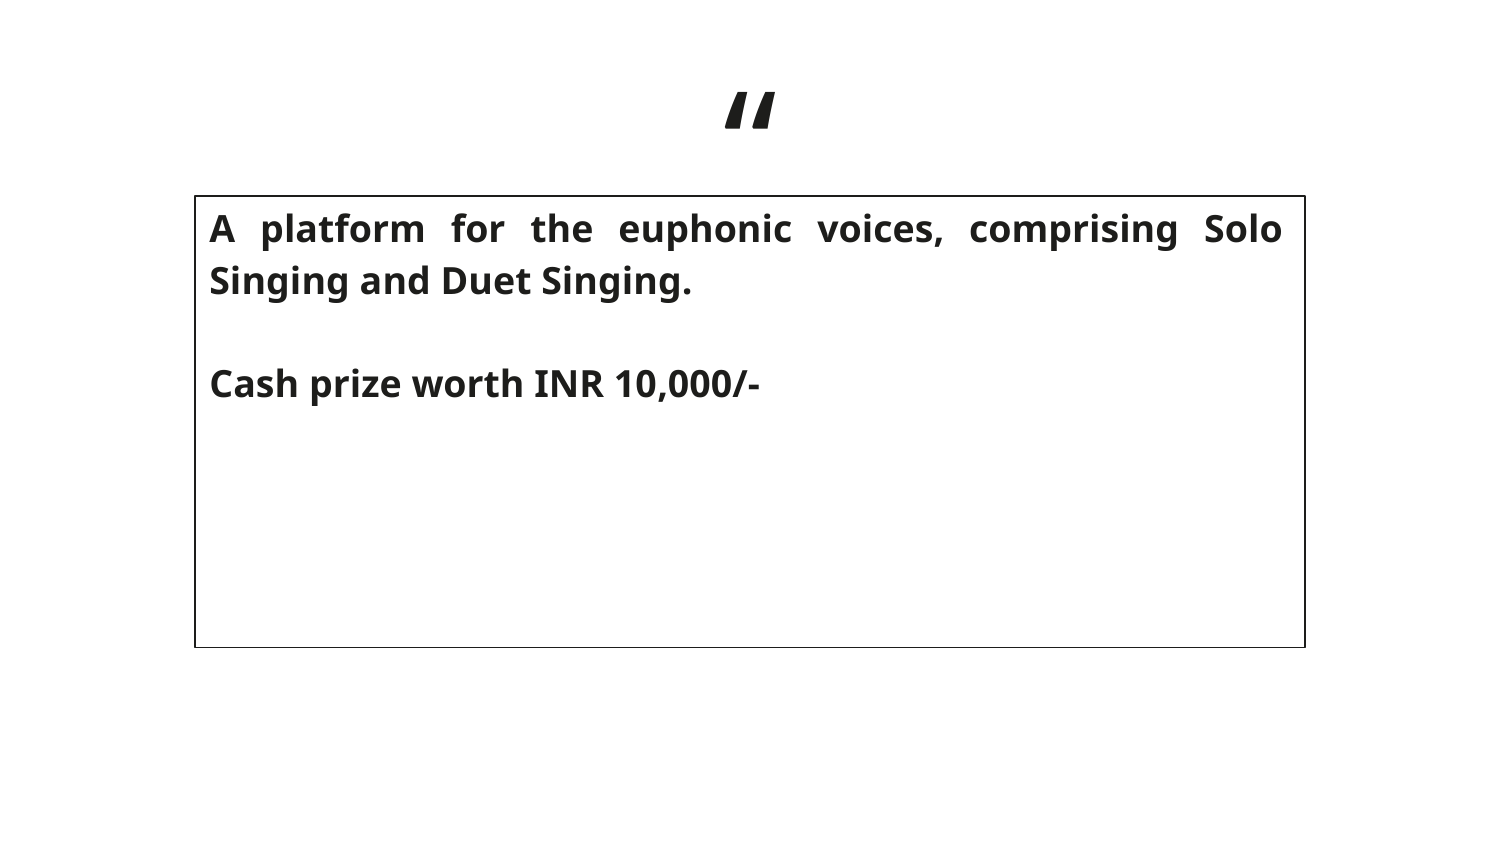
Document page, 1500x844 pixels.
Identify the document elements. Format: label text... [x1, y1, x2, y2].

list A platform for the euphonic voices, comprising Solo Singing and Duet Singing. Cash prize worth INR 10,000/- [194, 260, 1299, 395]
